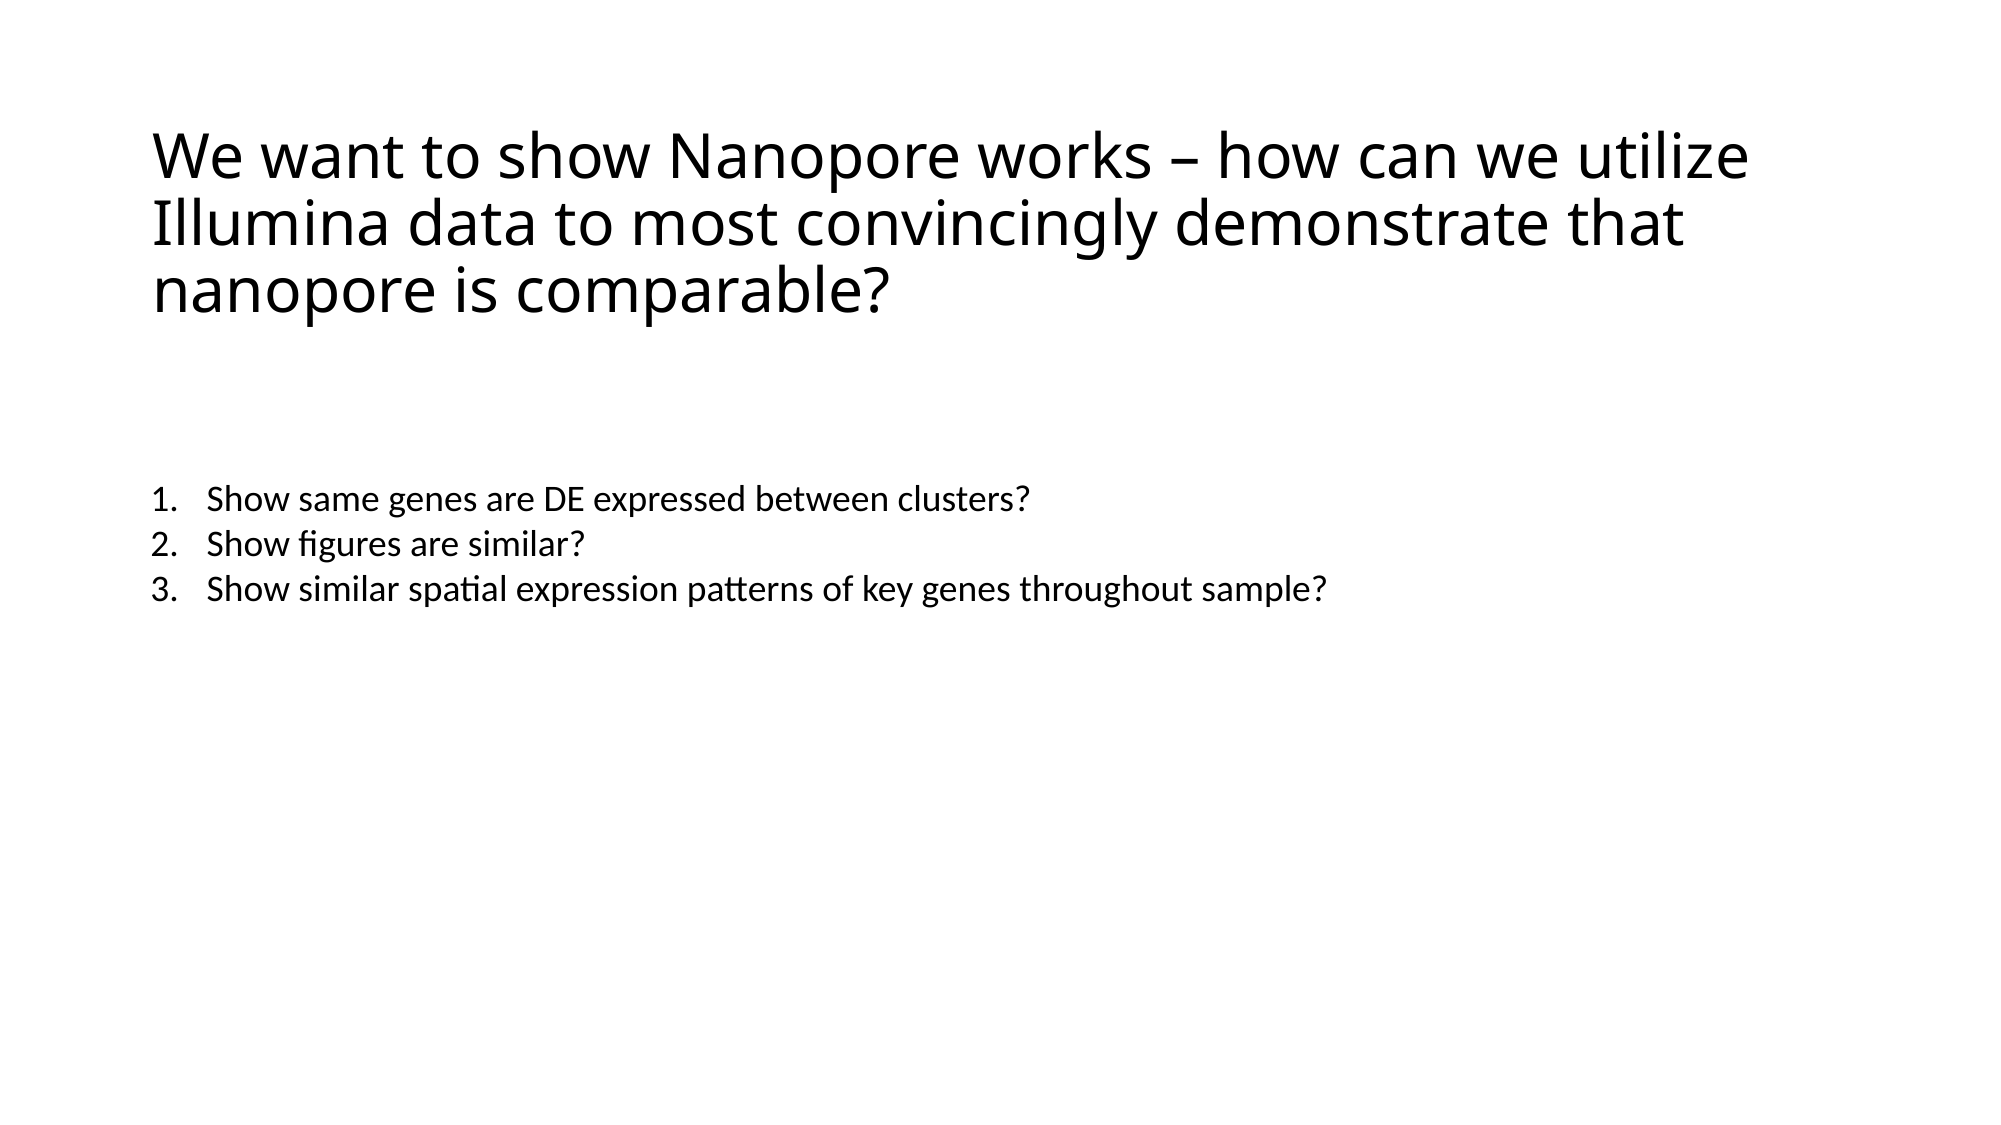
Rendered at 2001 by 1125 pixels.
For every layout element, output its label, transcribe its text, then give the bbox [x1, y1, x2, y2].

text_box Show same genes are DE expressed between clusters? Show figures are similar? Show similar spatial expression patterns of key genes throughout sample? [135, 466, 1345, 616]
title We want to show Nanopore works – how can we utilize Illumina data to most convincingly demonstrate that nanopore is comparable? [137, 116, 1863, 335]
